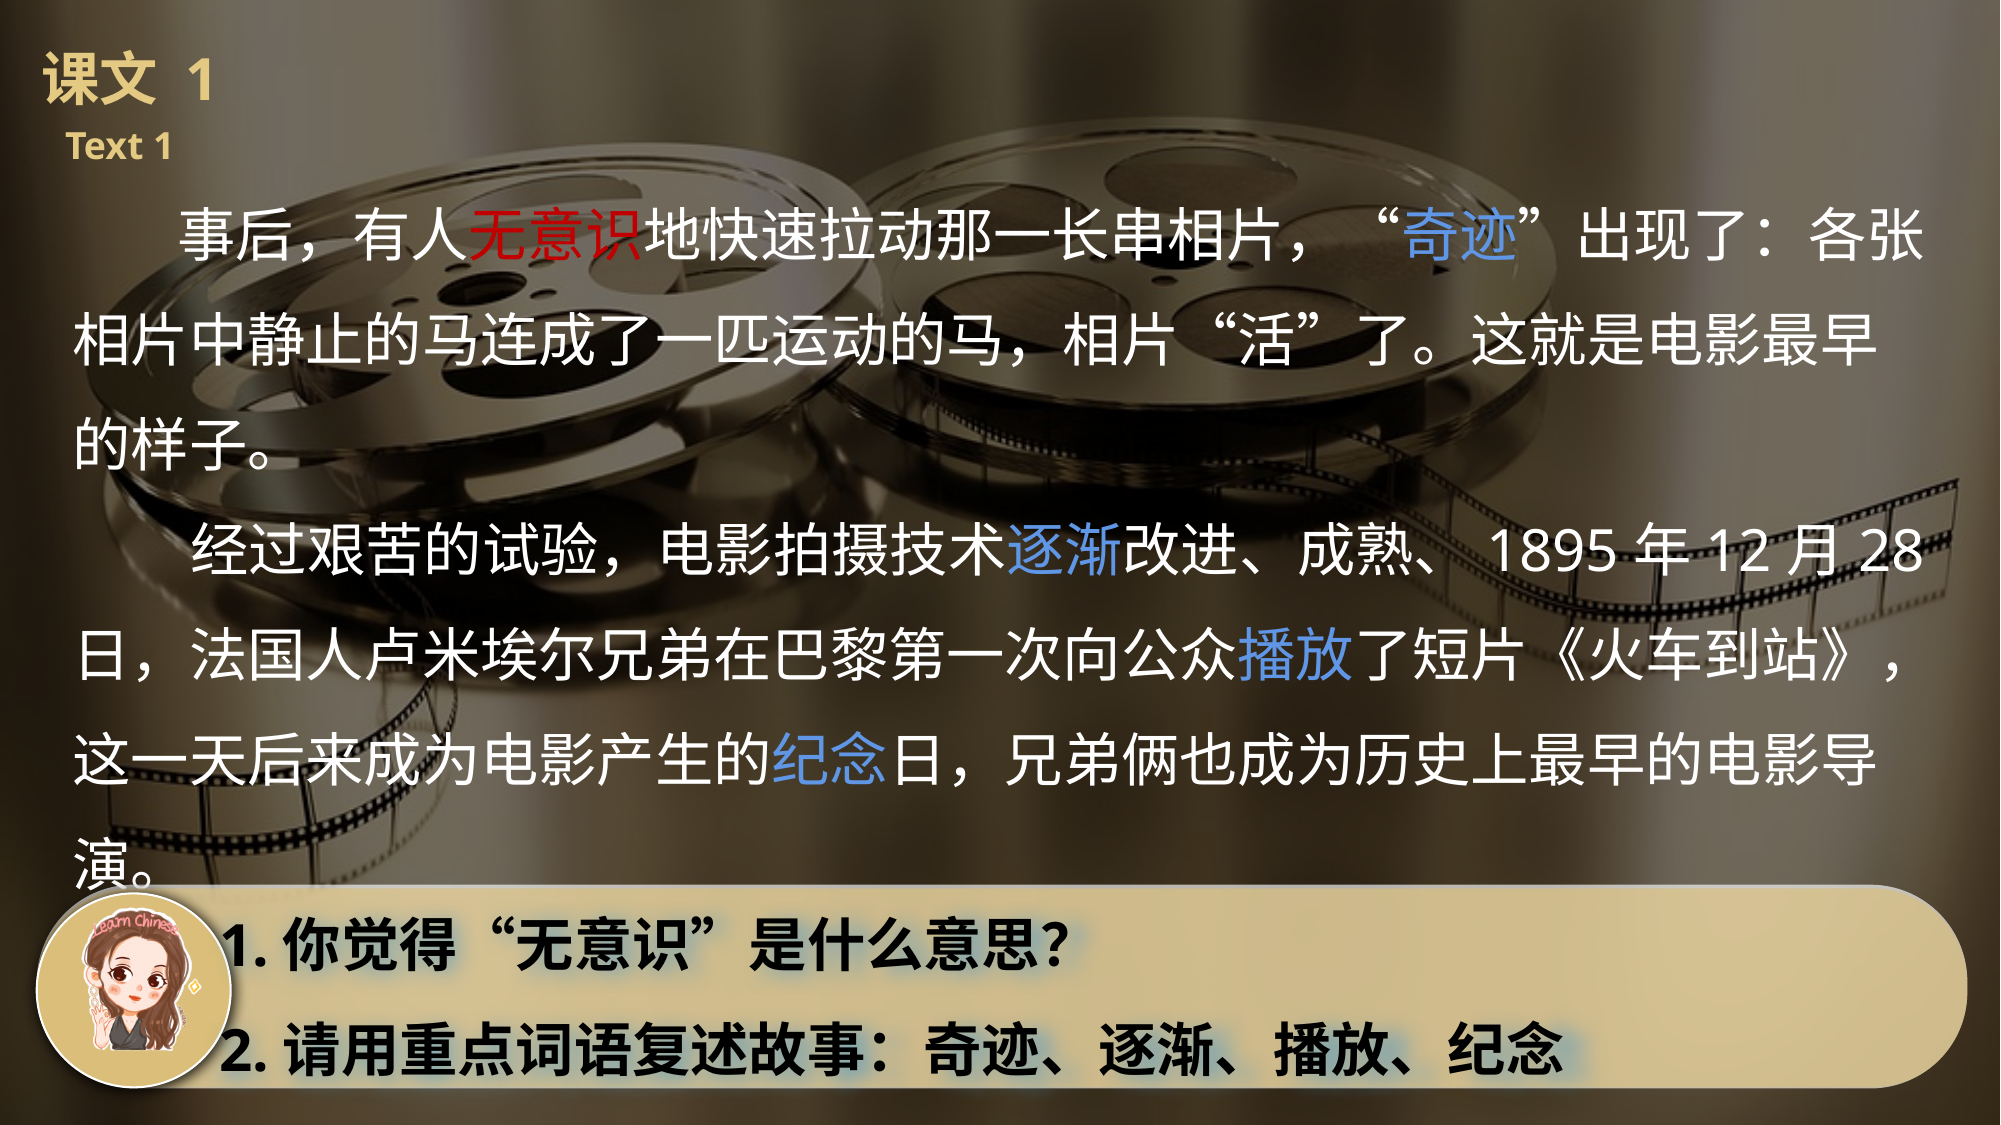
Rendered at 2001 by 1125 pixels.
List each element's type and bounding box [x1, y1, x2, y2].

picture [0, 0, 2000, 1125]
text_box [36, 888, 233, 1088]
